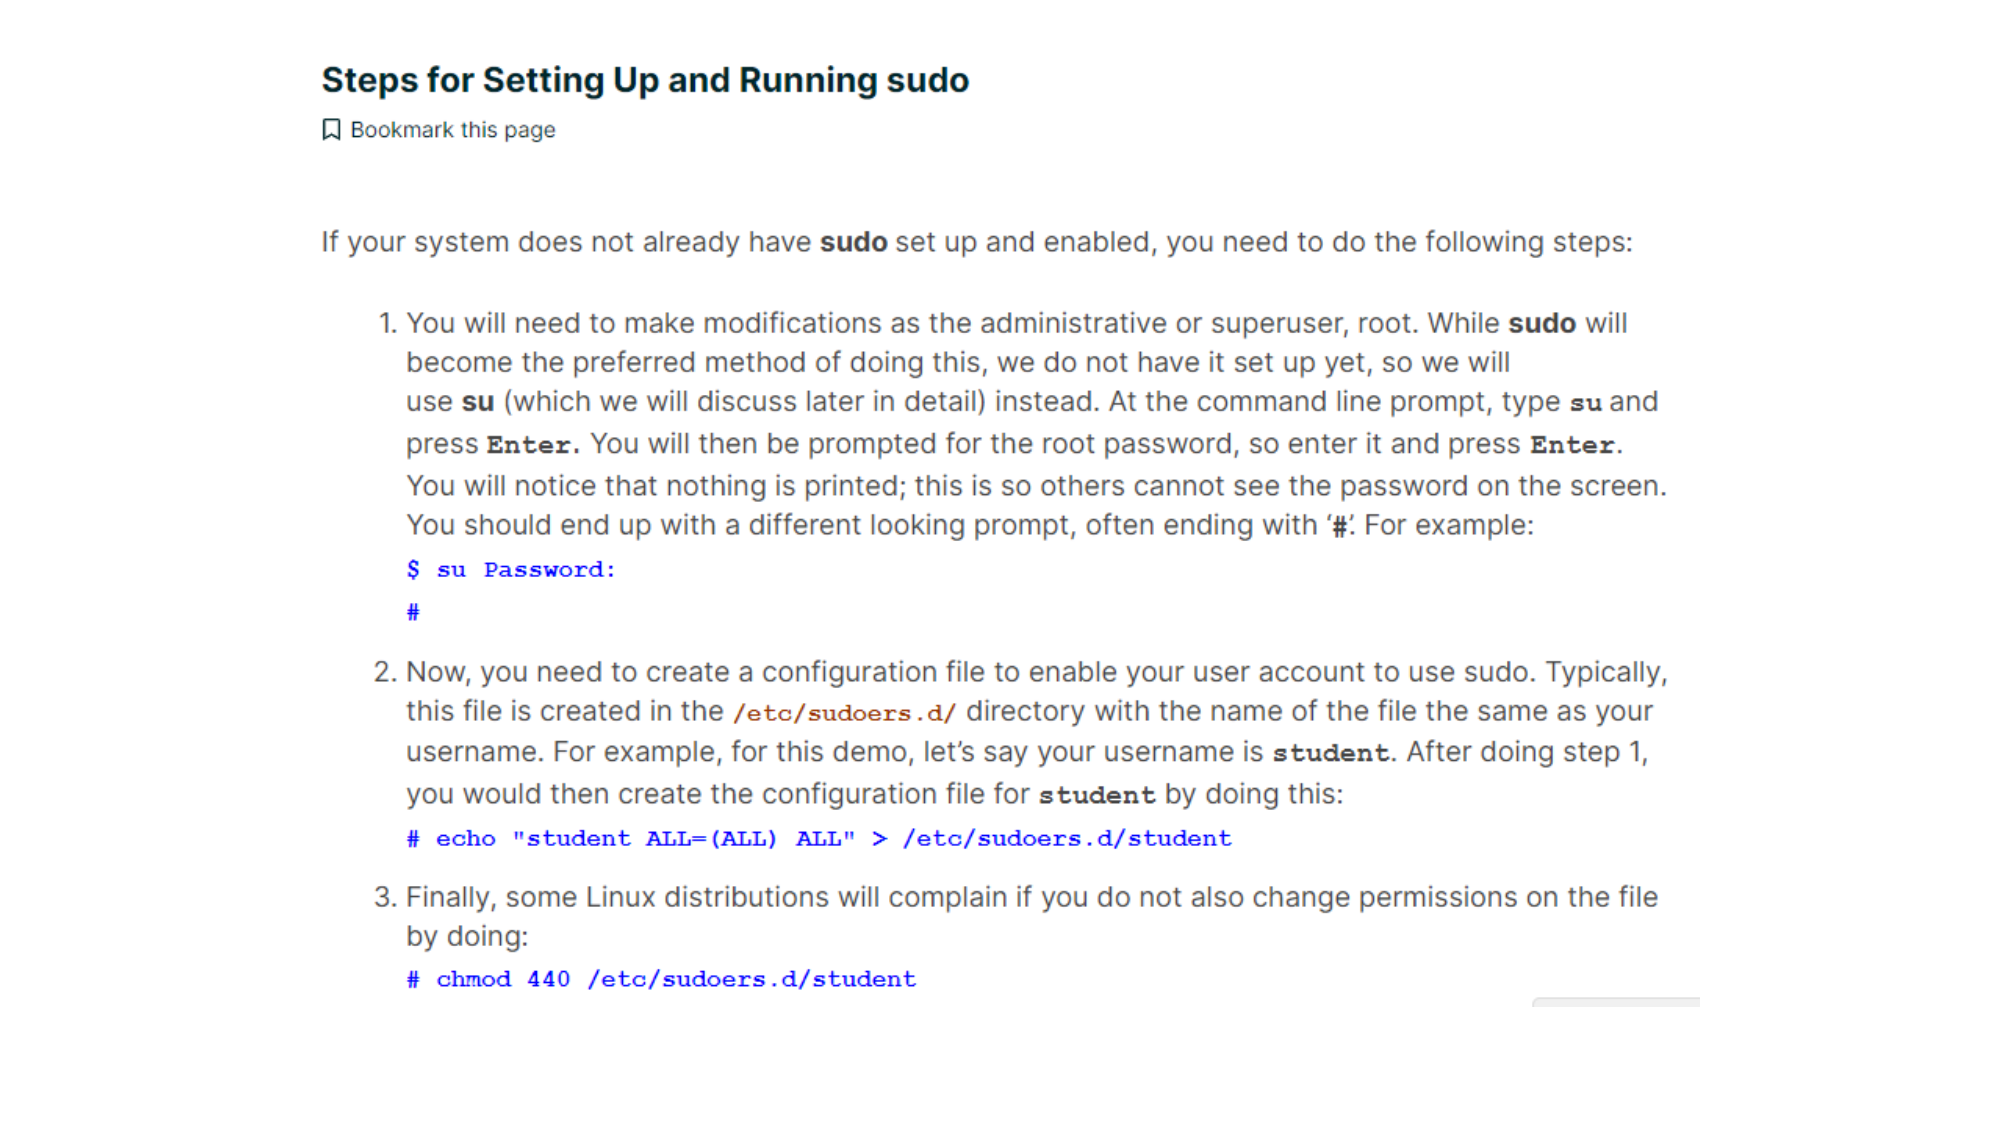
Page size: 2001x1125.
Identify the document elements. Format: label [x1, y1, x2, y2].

picture [306, 50, 1700, 1007]
